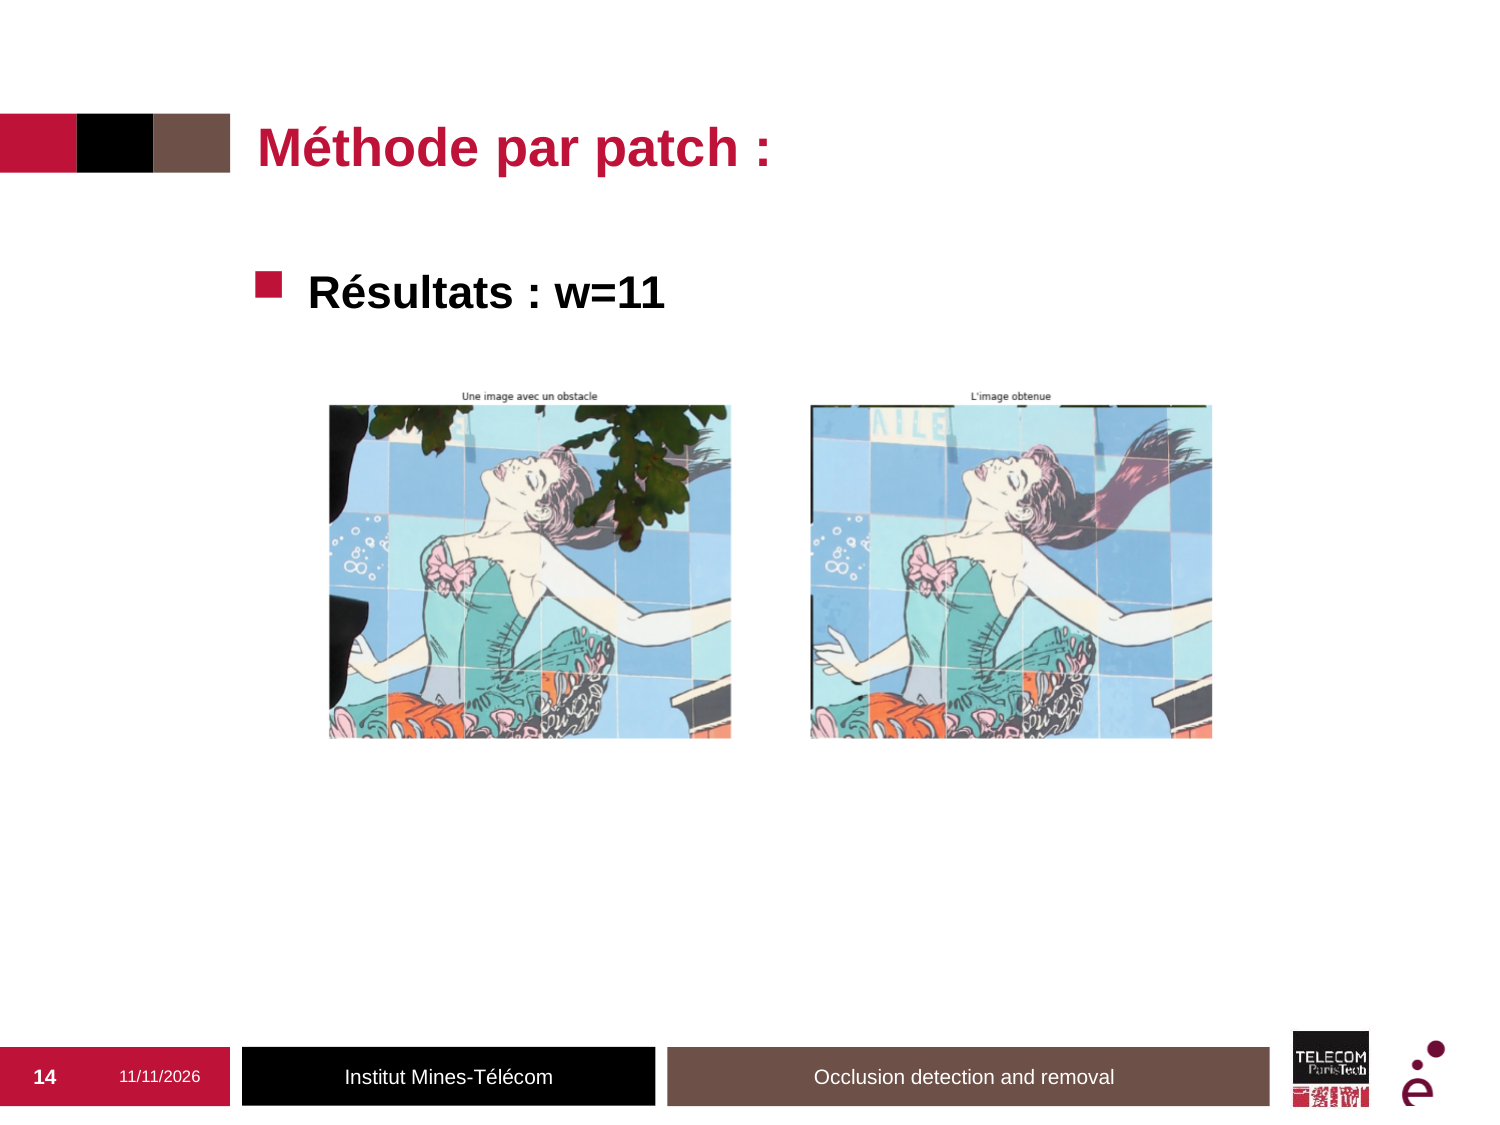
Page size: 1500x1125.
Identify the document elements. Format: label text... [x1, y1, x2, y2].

picture [1290, 1028, 1372, 1110]
title Méthode par patch : [242, 0, 1425, 185]
list Résultats : w=11 [236, 255, 1420, 998]
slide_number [89, 1046, 232, 1106]
picture [298, 382, 1240, 762]
slide_number 14 [1, 1046, 89, 1106]
picture [1385, 1031, 1461, 1106]
footer Occlusion detection and removal [667, 1046, 1271, 1106]
